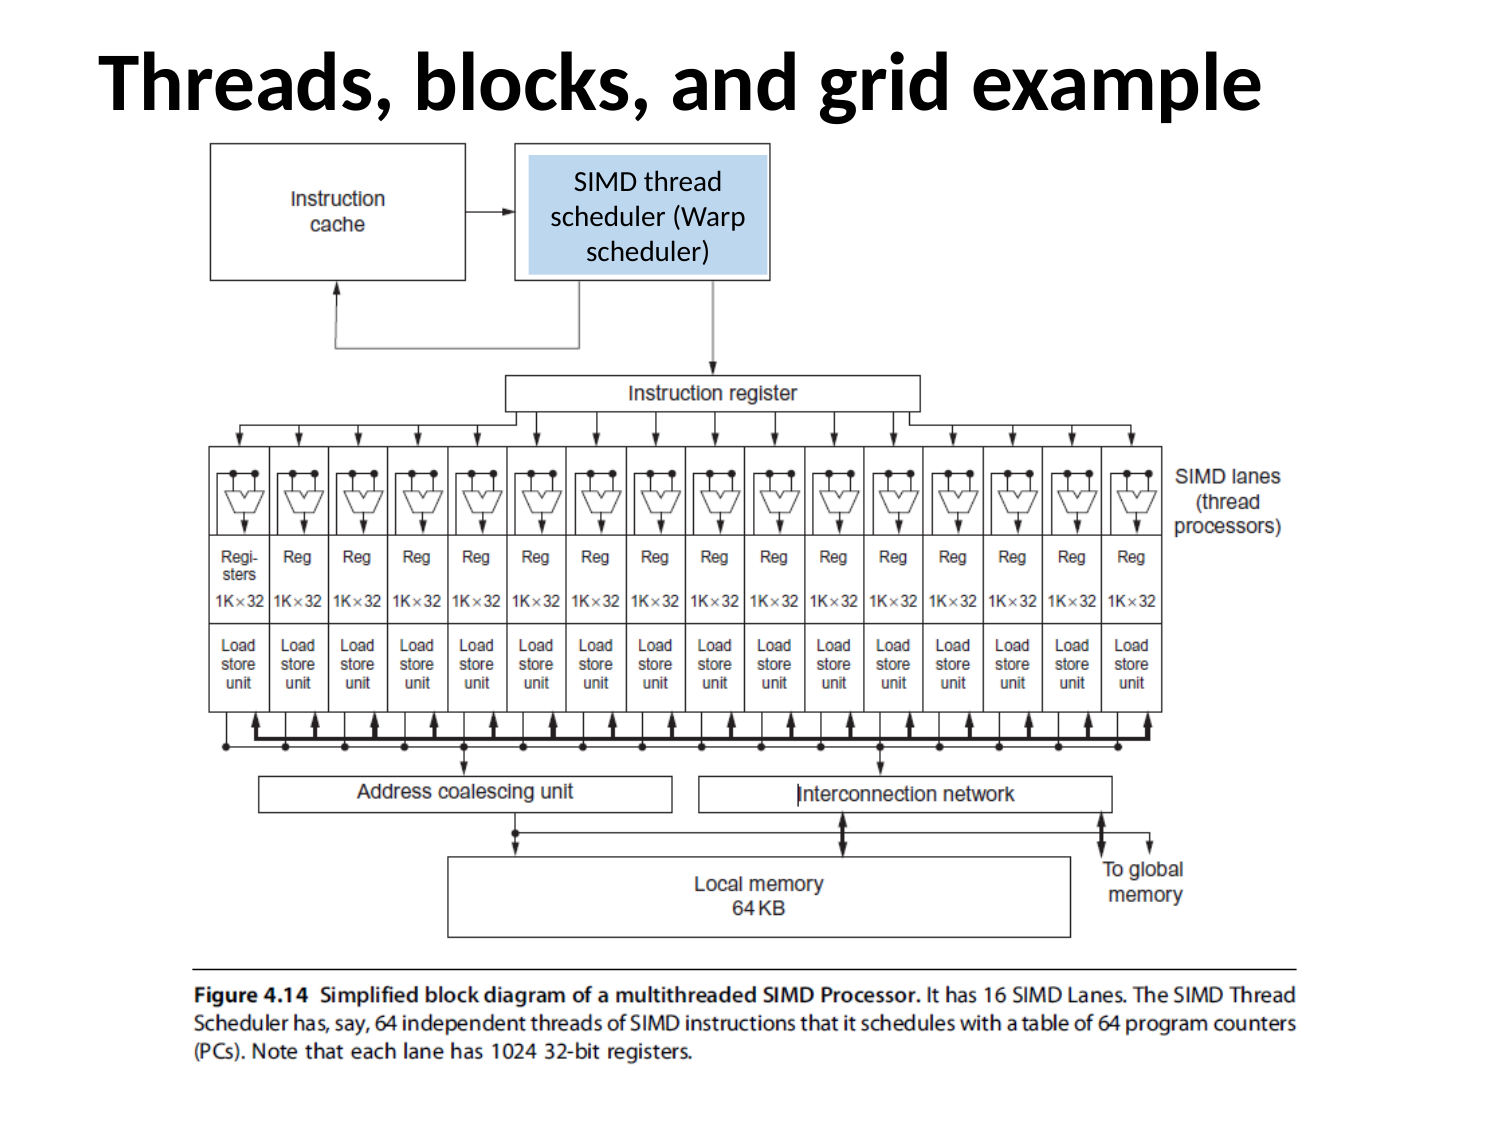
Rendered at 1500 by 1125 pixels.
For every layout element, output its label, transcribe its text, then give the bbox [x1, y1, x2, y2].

title Threads, blocks, and grid example [98, 0, 1500, 192]
picture [167, 111, 1333, 1095]
